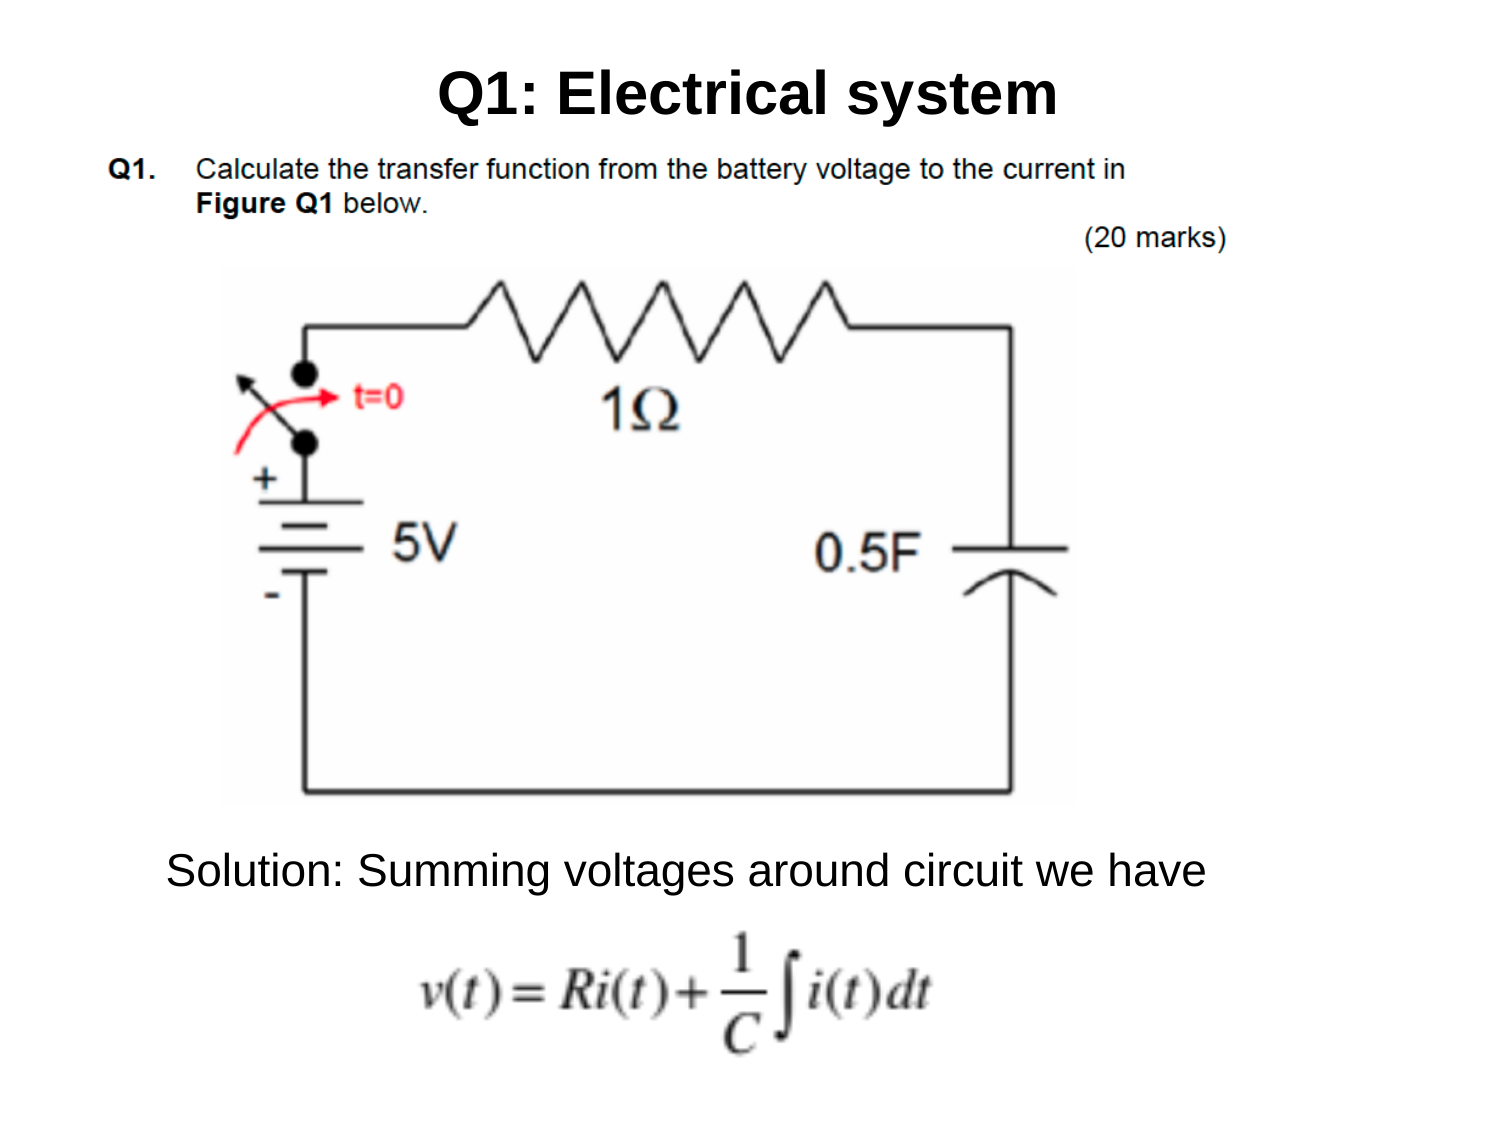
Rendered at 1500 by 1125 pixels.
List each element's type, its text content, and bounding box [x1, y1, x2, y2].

picture [94, 135, 1273, 834]
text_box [412, 918, 941, 1063]
text_box Solution: Summing voltages around circuit we have [150, 833, 1417, 904]
text_box Q1: Electrical system [173, 44, 1324, 136]
